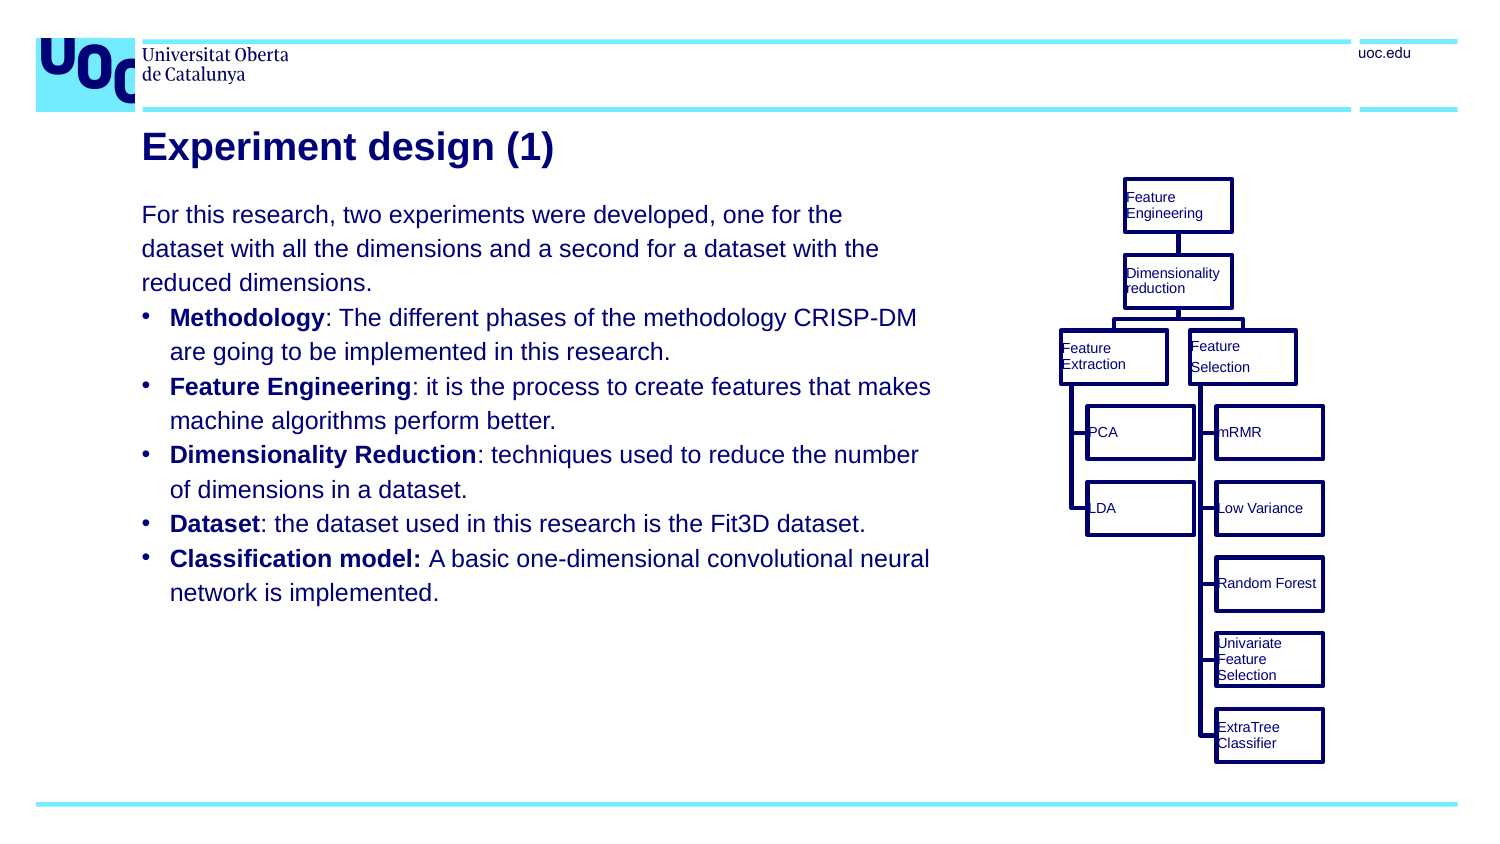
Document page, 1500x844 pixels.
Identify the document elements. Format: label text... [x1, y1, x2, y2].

picture [36, 38, 135, 112]
picture [142, 47, 288, 84]
list For this research, two experiments were developed, one for the dataset with all the dimensions and a second for a dataset with the reduced dimensions. Methodology: The different phases of the methodology CRISP-DM are going to be implemented in this research. Feature Engineering: it is the process to create features that makes machine algorithms perform better. Dimensionality Reduction: techniques used to reduce the number of dimensions in a dataset. Dataset: the dataset used in this research is the Fit3D dataset. Classification model: A basic one-dimensional convolutional neural network is implemented. [126, 179, 880, 726]
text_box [883, 178, 1500, 763]
picture [1359, 47, 1410, 58]
title Experiment design (1) [126, 106, 1346, 179]
